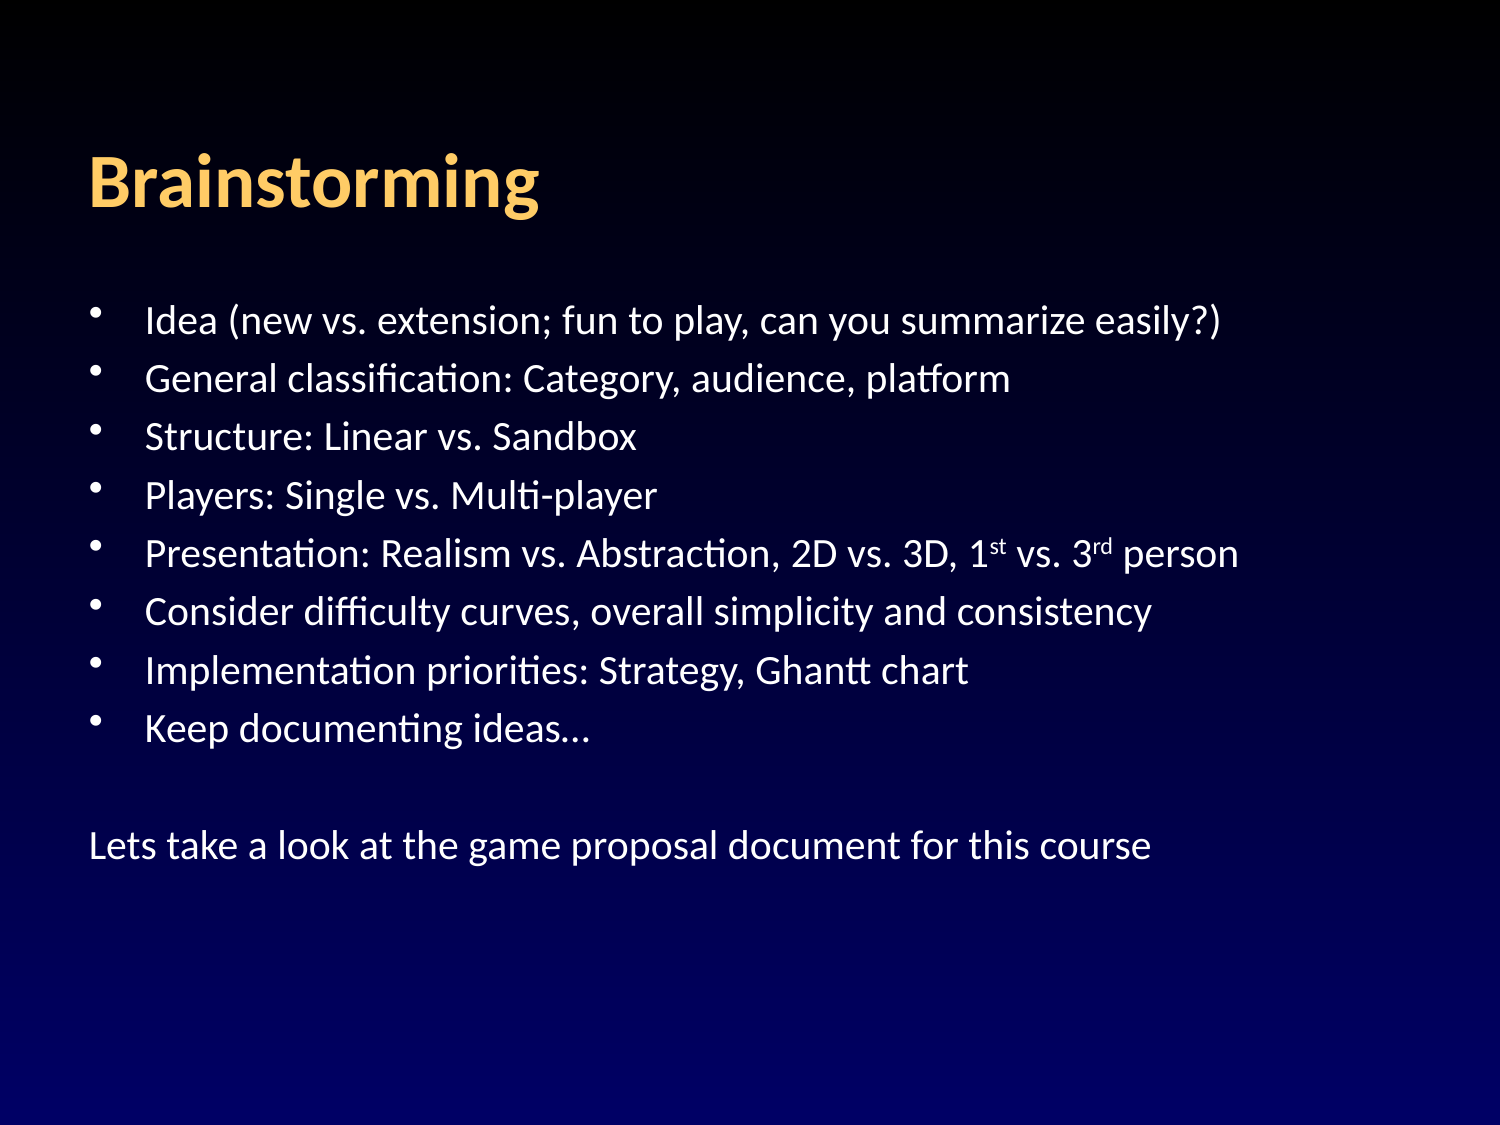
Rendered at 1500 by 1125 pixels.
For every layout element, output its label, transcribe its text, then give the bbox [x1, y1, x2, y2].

list Idea (new vs. extension; fun to play, can you summarize easily?) General classification: Category, audience, platform Structure: Linear vs. Sandbox Players: Single vs. Multi-player Presentation: Realism vs. Abstraction, 2D vs. 3D, 1st vs. 3rd person Consider difficulty curves, overall simplicity and consistency Implementation priorities: Strategy, Ghantt chart Keep documenting ideas… Lets take a look at the game proposal document for this course [75, 285, 1425, 971]
title Brainstorming [75, 124, 1466, 263]
